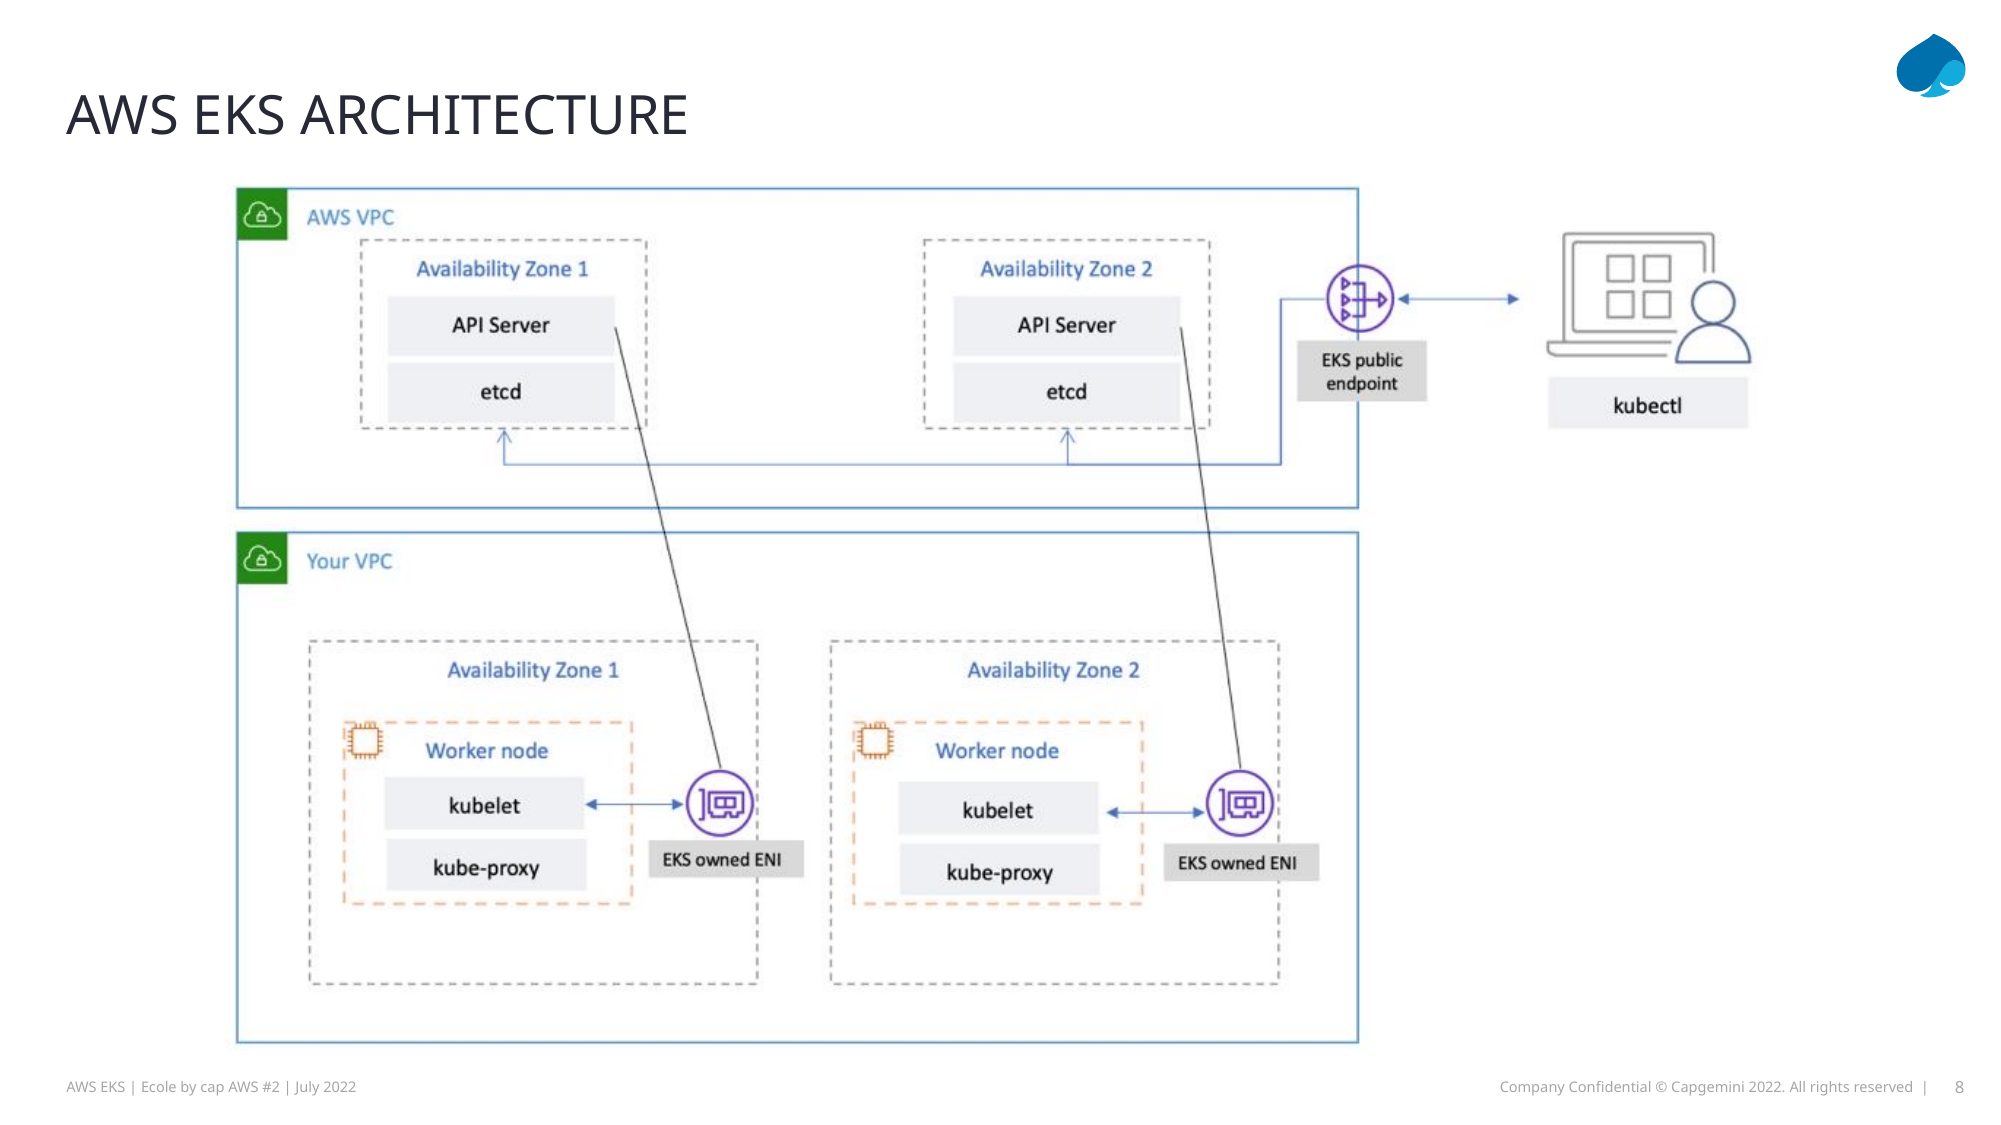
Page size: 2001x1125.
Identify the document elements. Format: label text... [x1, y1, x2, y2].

title AWS EKS ARCHITECTURE [66, 28, 1863, 147]
picture [161, 146, 1768, 1080]
